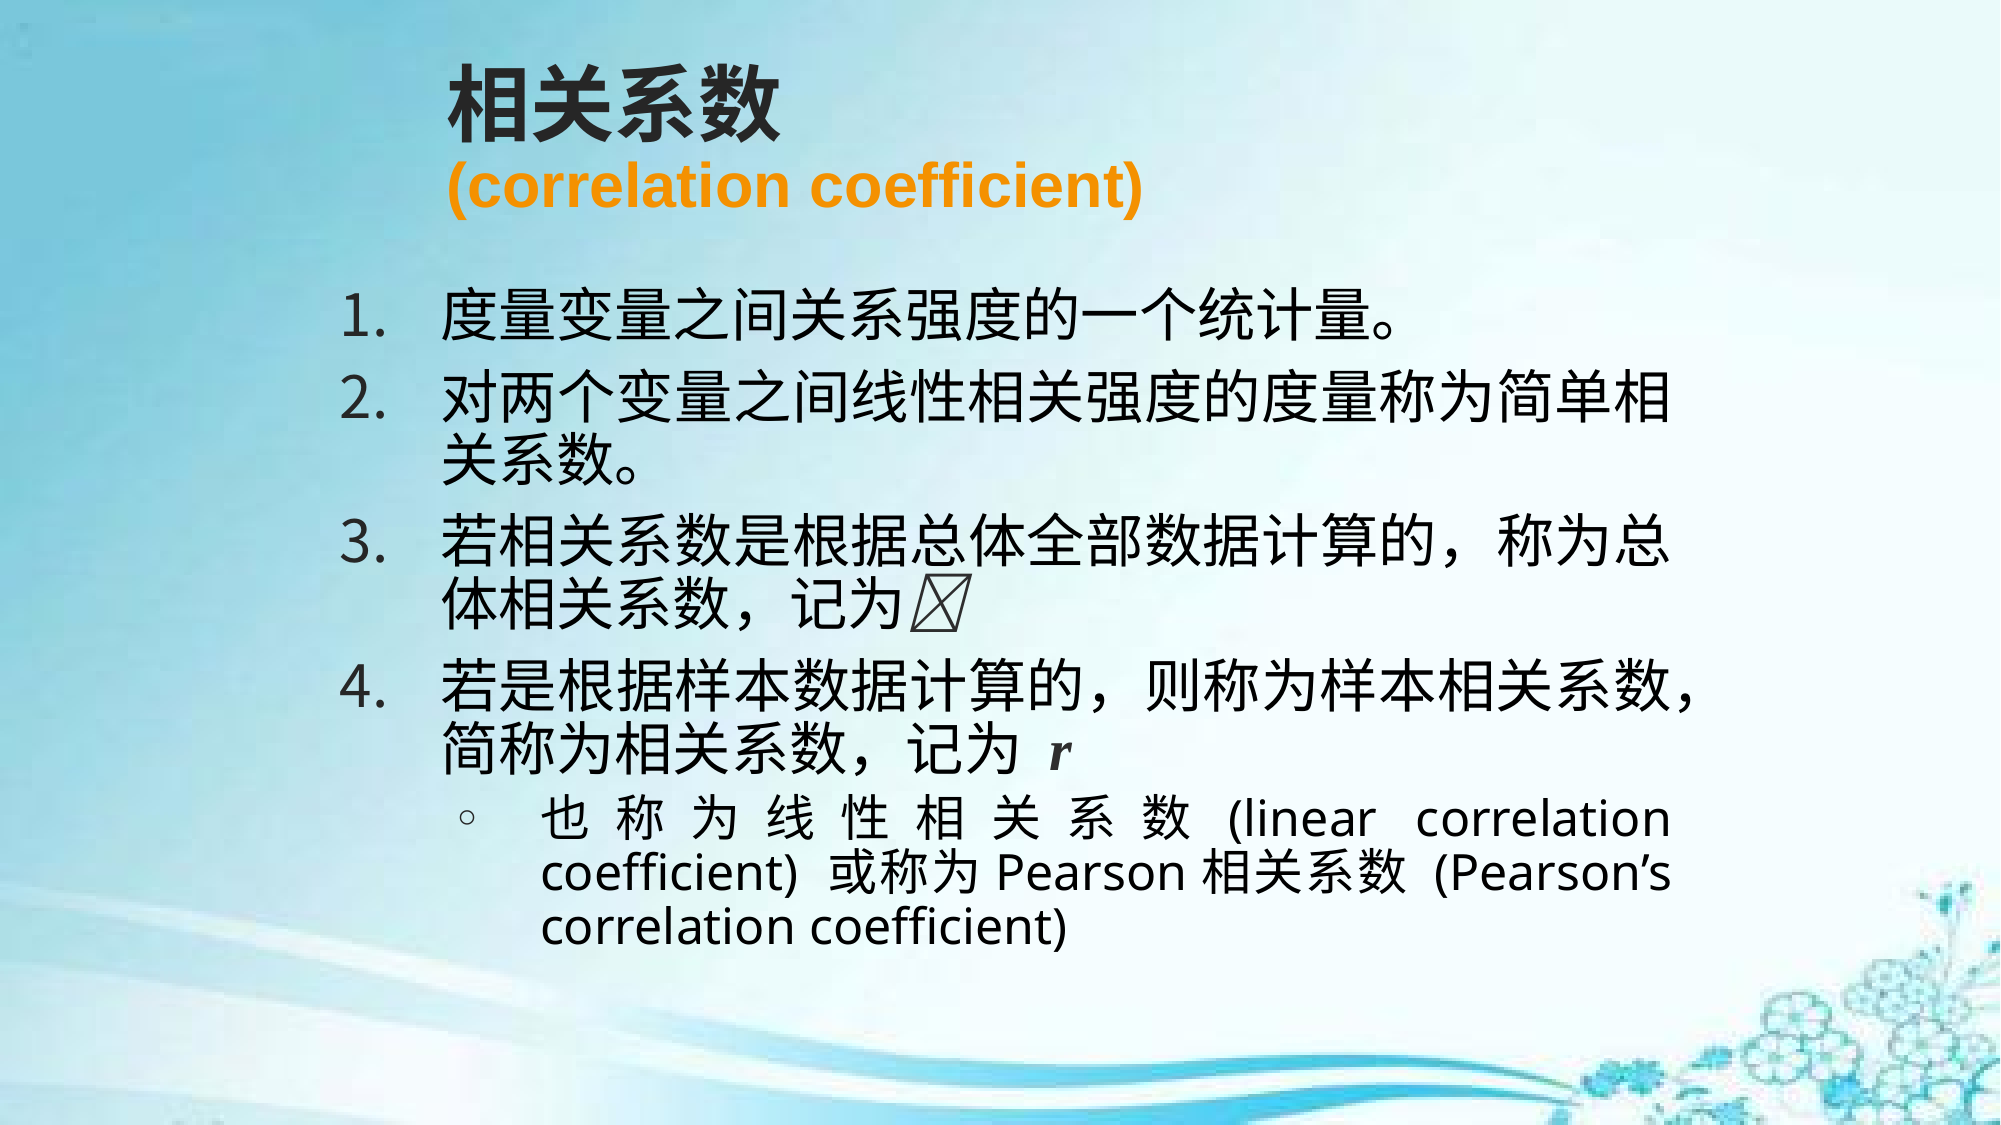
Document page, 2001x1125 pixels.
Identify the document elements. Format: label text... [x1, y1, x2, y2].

picture [0, 0, 2001, 1125]
title 相关系数 (correlation coefficient) [431, 54, 1582, 230]
list 度量变量之间关系强度的一个统计量。 对两个变量之间线性相关强度的度量称为简单相关系数。 若相关系数是根据总体全部数据计算的，称为总体相关系数，记为 若是根据样本数据计算的，则称为样本相关系数，简称为相关系数，记为 r 也称为线性相关系数(linear correlation coefficient) 或称为Pearson相关系数 (Pearson’s correlation coefficient) [324, 278, 1688, 1013]
